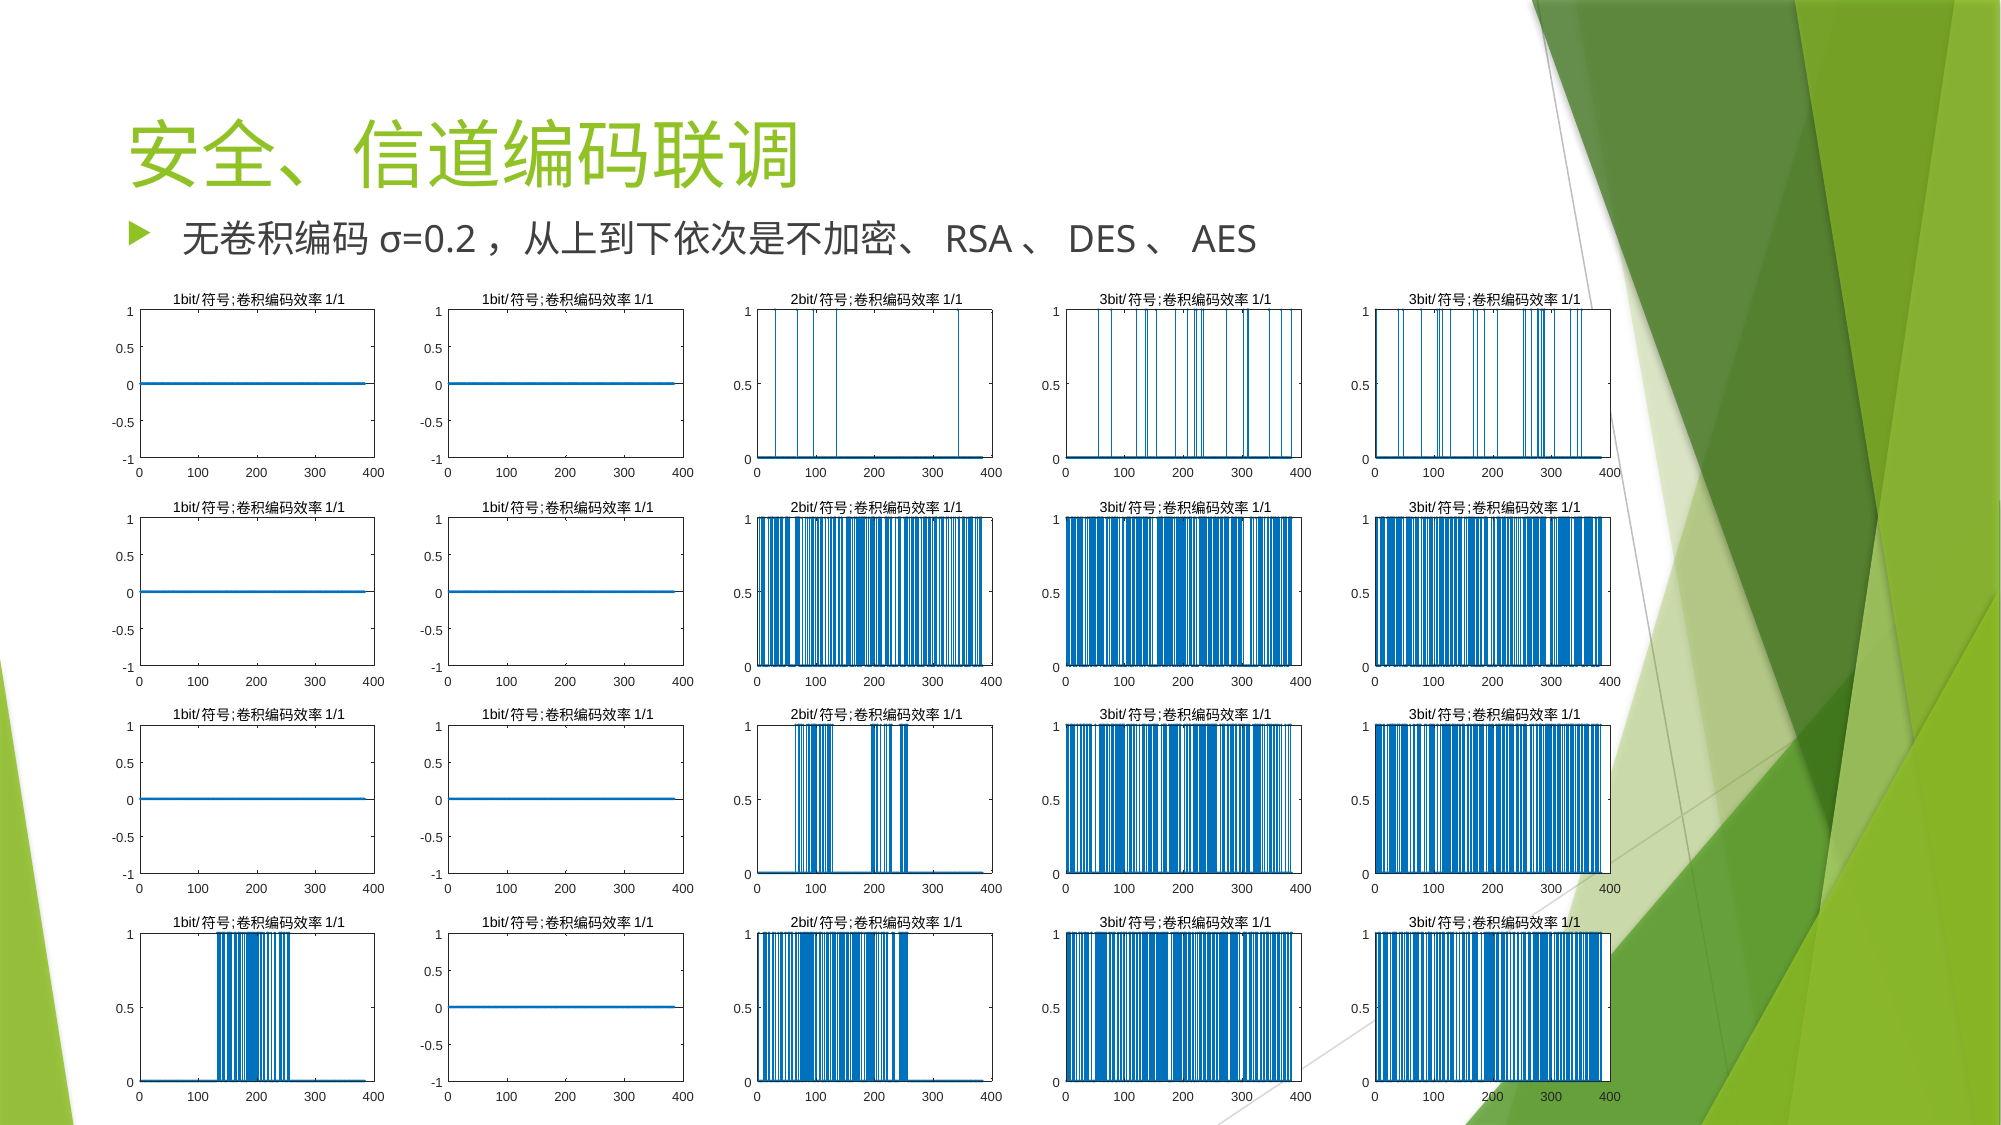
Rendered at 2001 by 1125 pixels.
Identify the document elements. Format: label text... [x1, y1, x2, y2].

list 无卷积编码σ=0.2，从上到下依次是不加密、RSA、DES、AES [111, 206, 1522, 235]
picture [0, 236, 1790, 1125]
title 安全、信道编码联调 [111, 99, 1522, 206]
